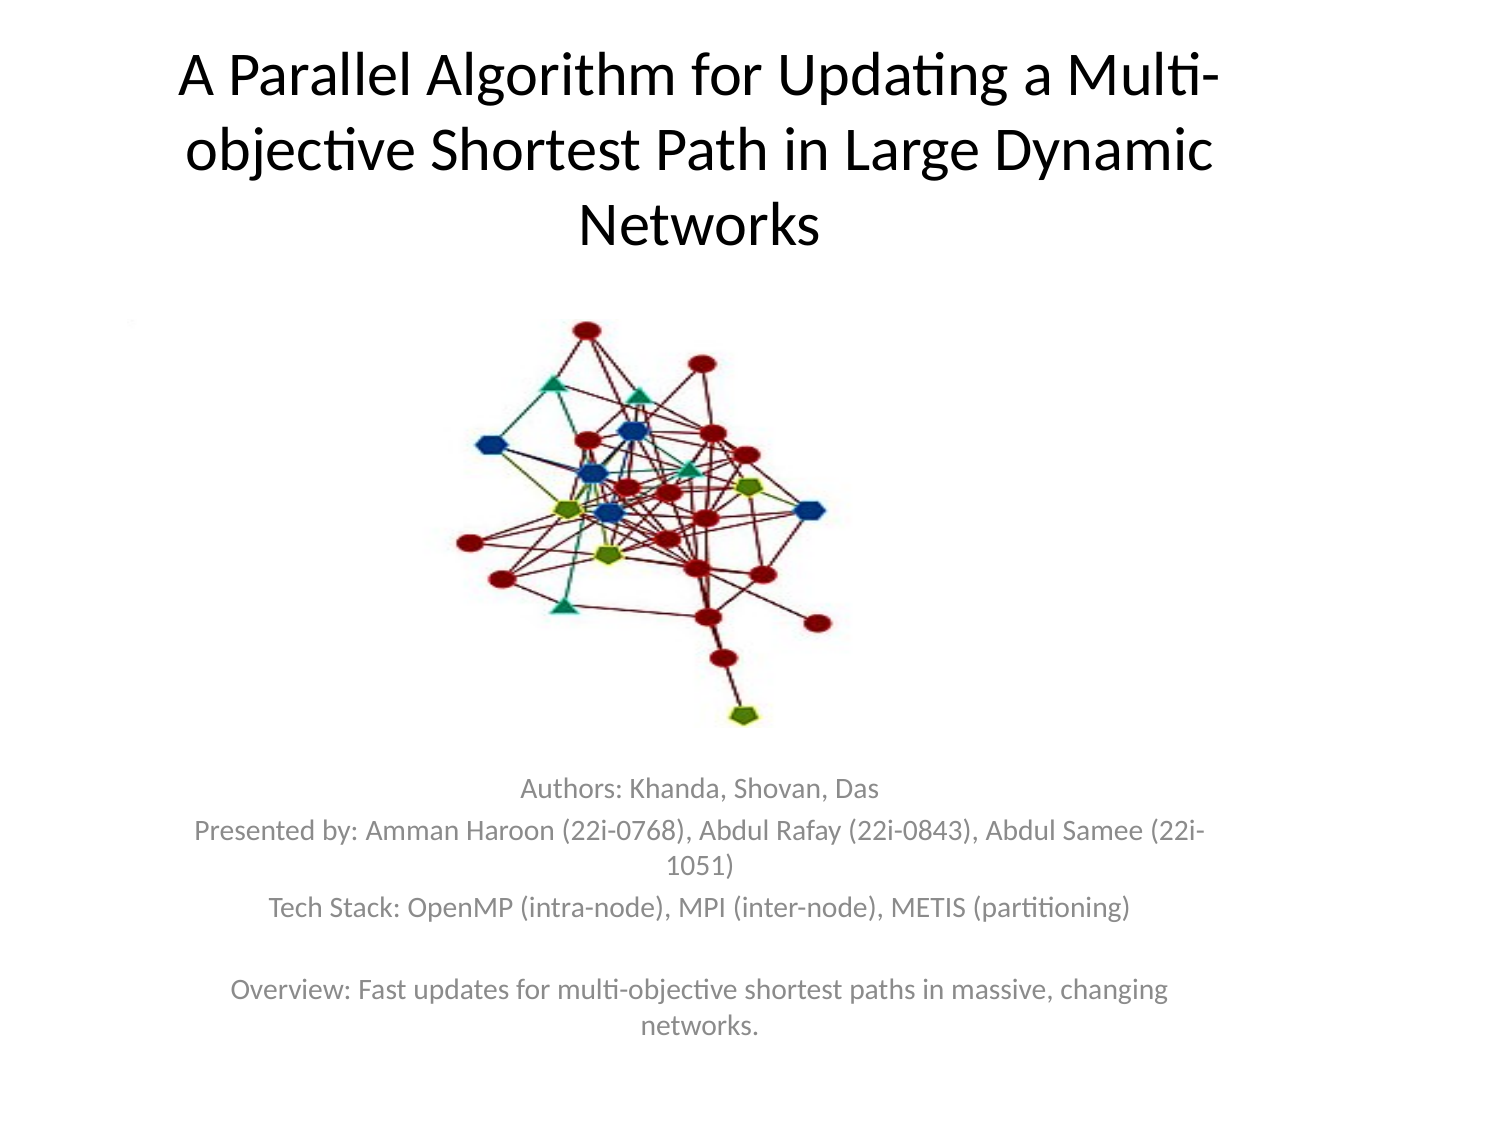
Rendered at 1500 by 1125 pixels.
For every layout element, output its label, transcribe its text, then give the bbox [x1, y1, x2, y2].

title A Parallel Algorithm for Updating a Multi-objective Shortest Path in Large Dynamic Networks [62, 24, 1338, 266]
subtitle Authors: Khanda, Shovan, Das Presented by: Amman Haroon (22i-0768), Abdul Rafay (22i-0843), Abdul Samee (22i-1051) Tech Stack: OpenMP (intra-node), MPI (inter-node), METIS (partitioning) Overview: Fast updates for multi-objective shortest paths in massive, changing networks. [174, 761, 1225, 1050]
picture [127, 319, 1214, 728]
